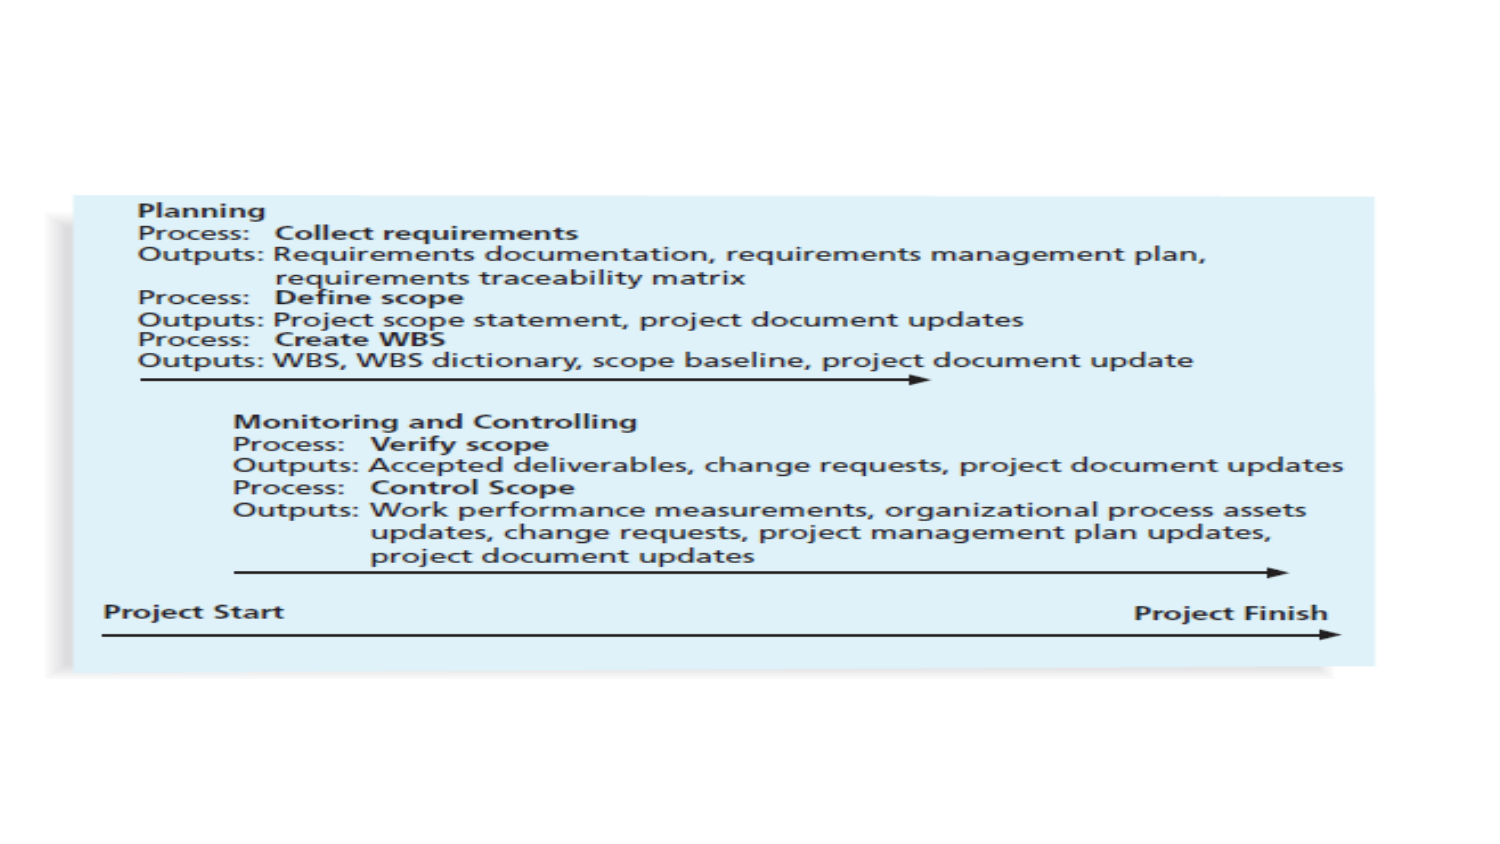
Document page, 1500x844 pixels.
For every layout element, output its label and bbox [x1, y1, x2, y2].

picture [33, 173, 1410, 679]
